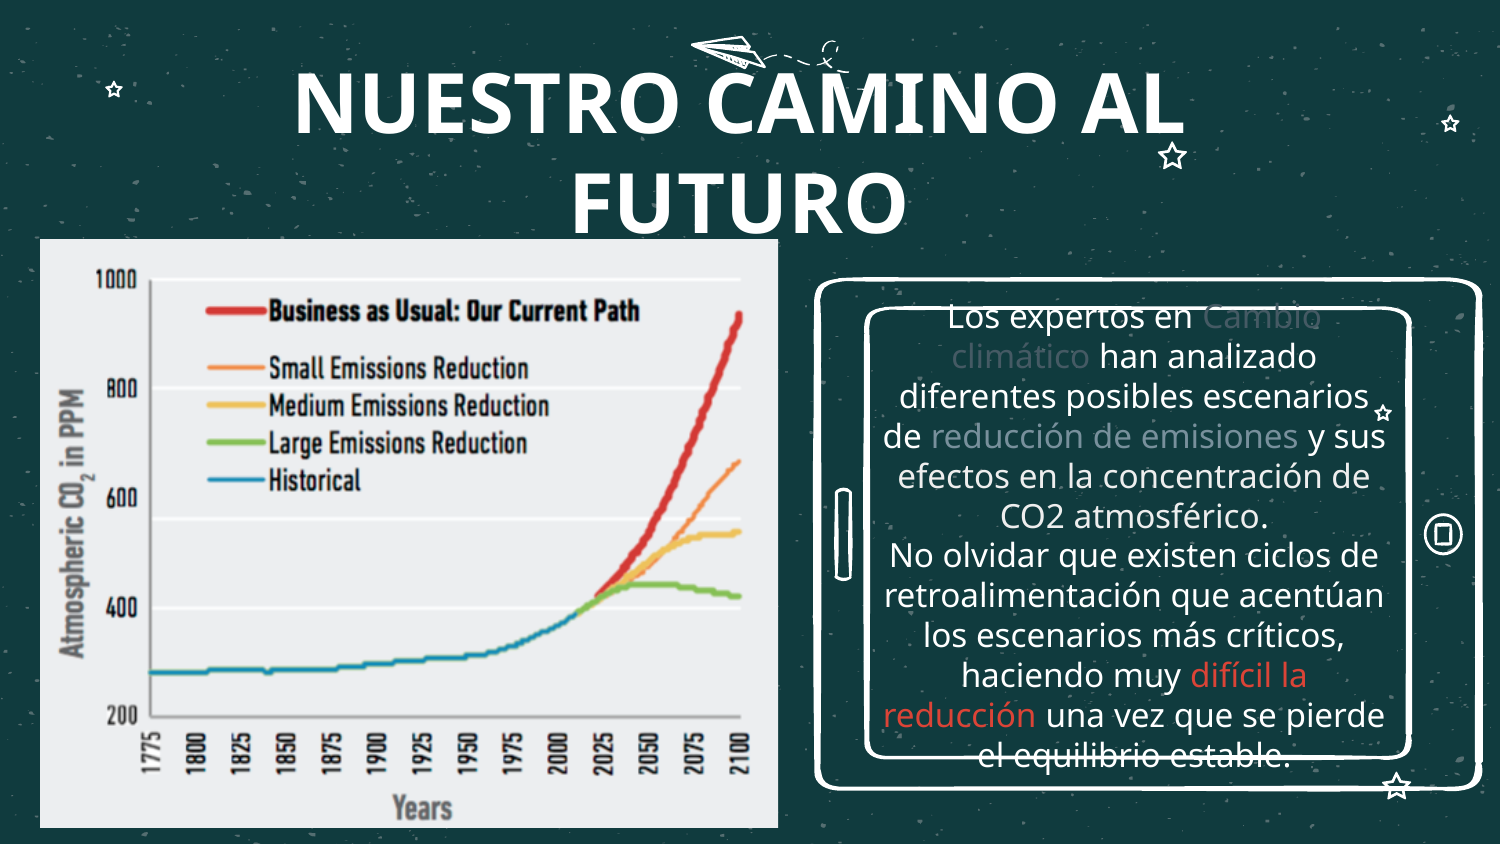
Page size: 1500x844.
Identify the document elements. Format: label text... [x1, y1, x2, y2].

title NUESTRO CAMINO AL FUTURO [251, 42, 1228, 258]
picture [0, 0, 1500, 844]
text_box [812, 276, 1485, 792]
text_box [688, 13, 886, 129]
